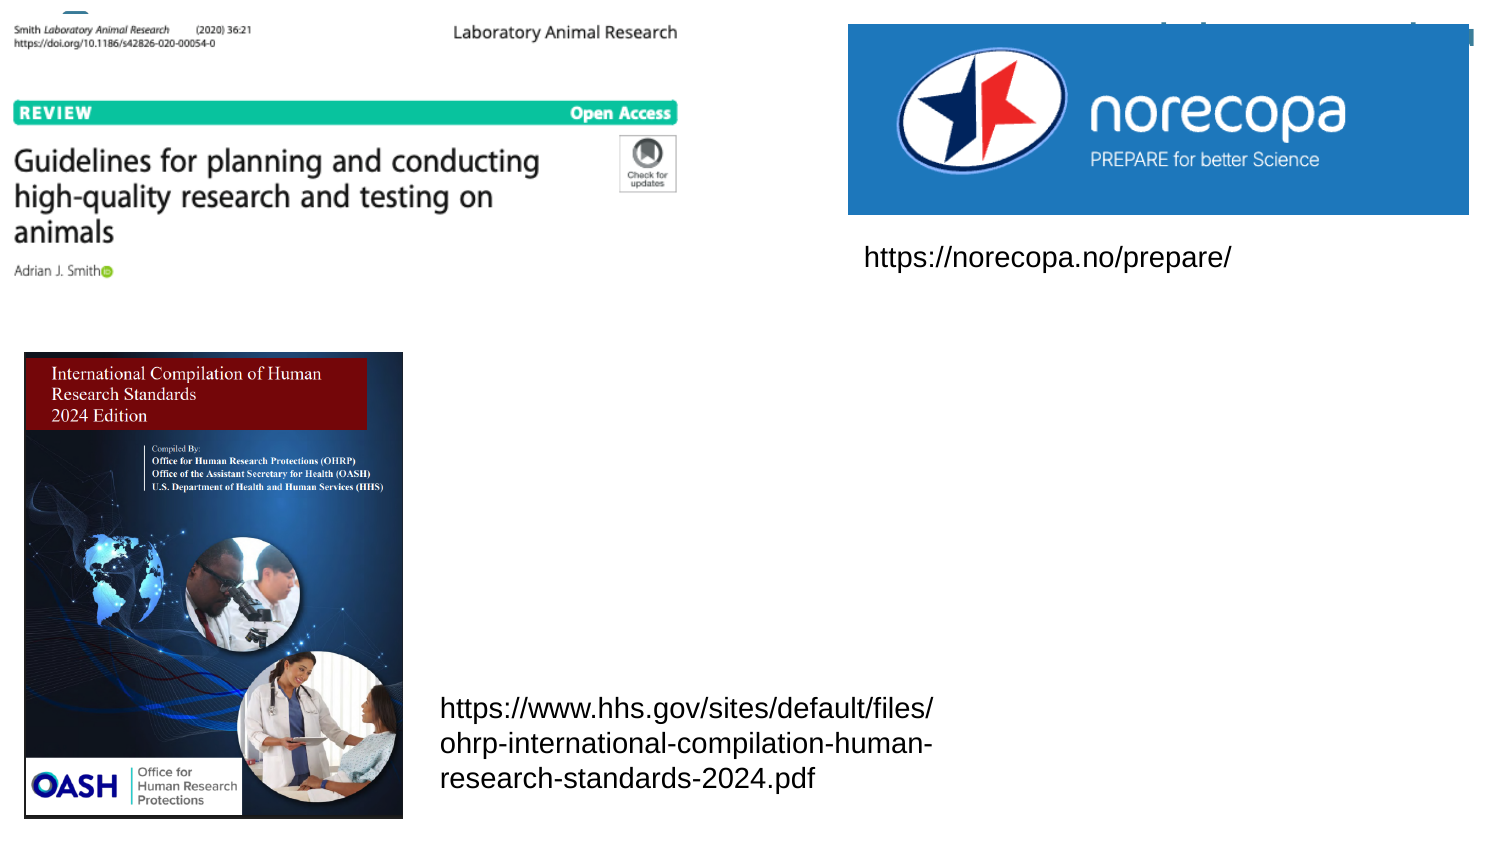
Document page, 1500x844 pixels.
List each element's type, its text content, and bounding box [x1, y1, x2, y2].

picture [0, 11, 711, 293]
text_box https://www.hhs.gov/sites/default/files/ohrp-international-compilation-human-research-standards-2024.pdf [424, 674, 974, 810]
text_box https://norecopa.no/prepare/ [848, 222, 1341, 288]
text_box www.hologen-network.eu [871, 0, 1500, 68]
picture [24, 352, 403, 819]
picture [848, 24, 1469, 215]
